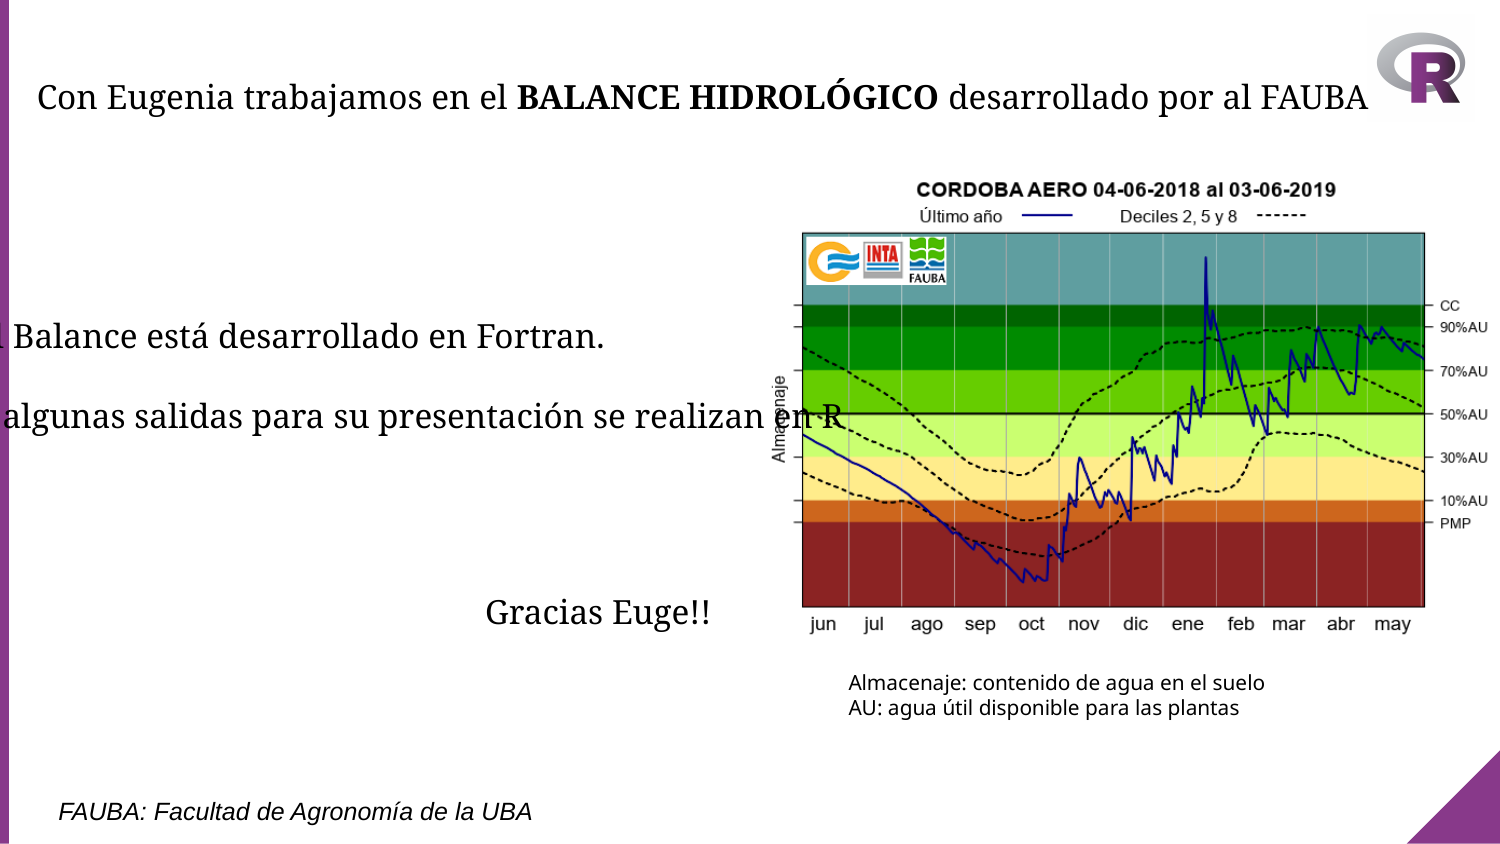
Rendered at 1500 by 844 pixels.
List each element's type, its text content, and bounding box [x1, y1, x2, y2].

picture [760, 170, 1493, 663]
picture [1367, 14, 1475, 122]
text_box Gracias Euge!! [470, 583, 727, 639]
text_box El Balance está desarrollado en Fortran. Y algunas salidas para su presentación se realizan en R [0, 308, 755, 443]
text_box Con Eugenia trabajamos en el BALANCE HIDROLÓGICO desarrollado por al FAUBA [22, 69, 1384, 124]
text_box Almacenaje: contenido de agua en el suelo AU: agua útil disponible para las plantas [833, 671, 1280, 728]
text_box FAUBA: Facultad de Agronomía de la UBA [43, 787, 550, 833]
